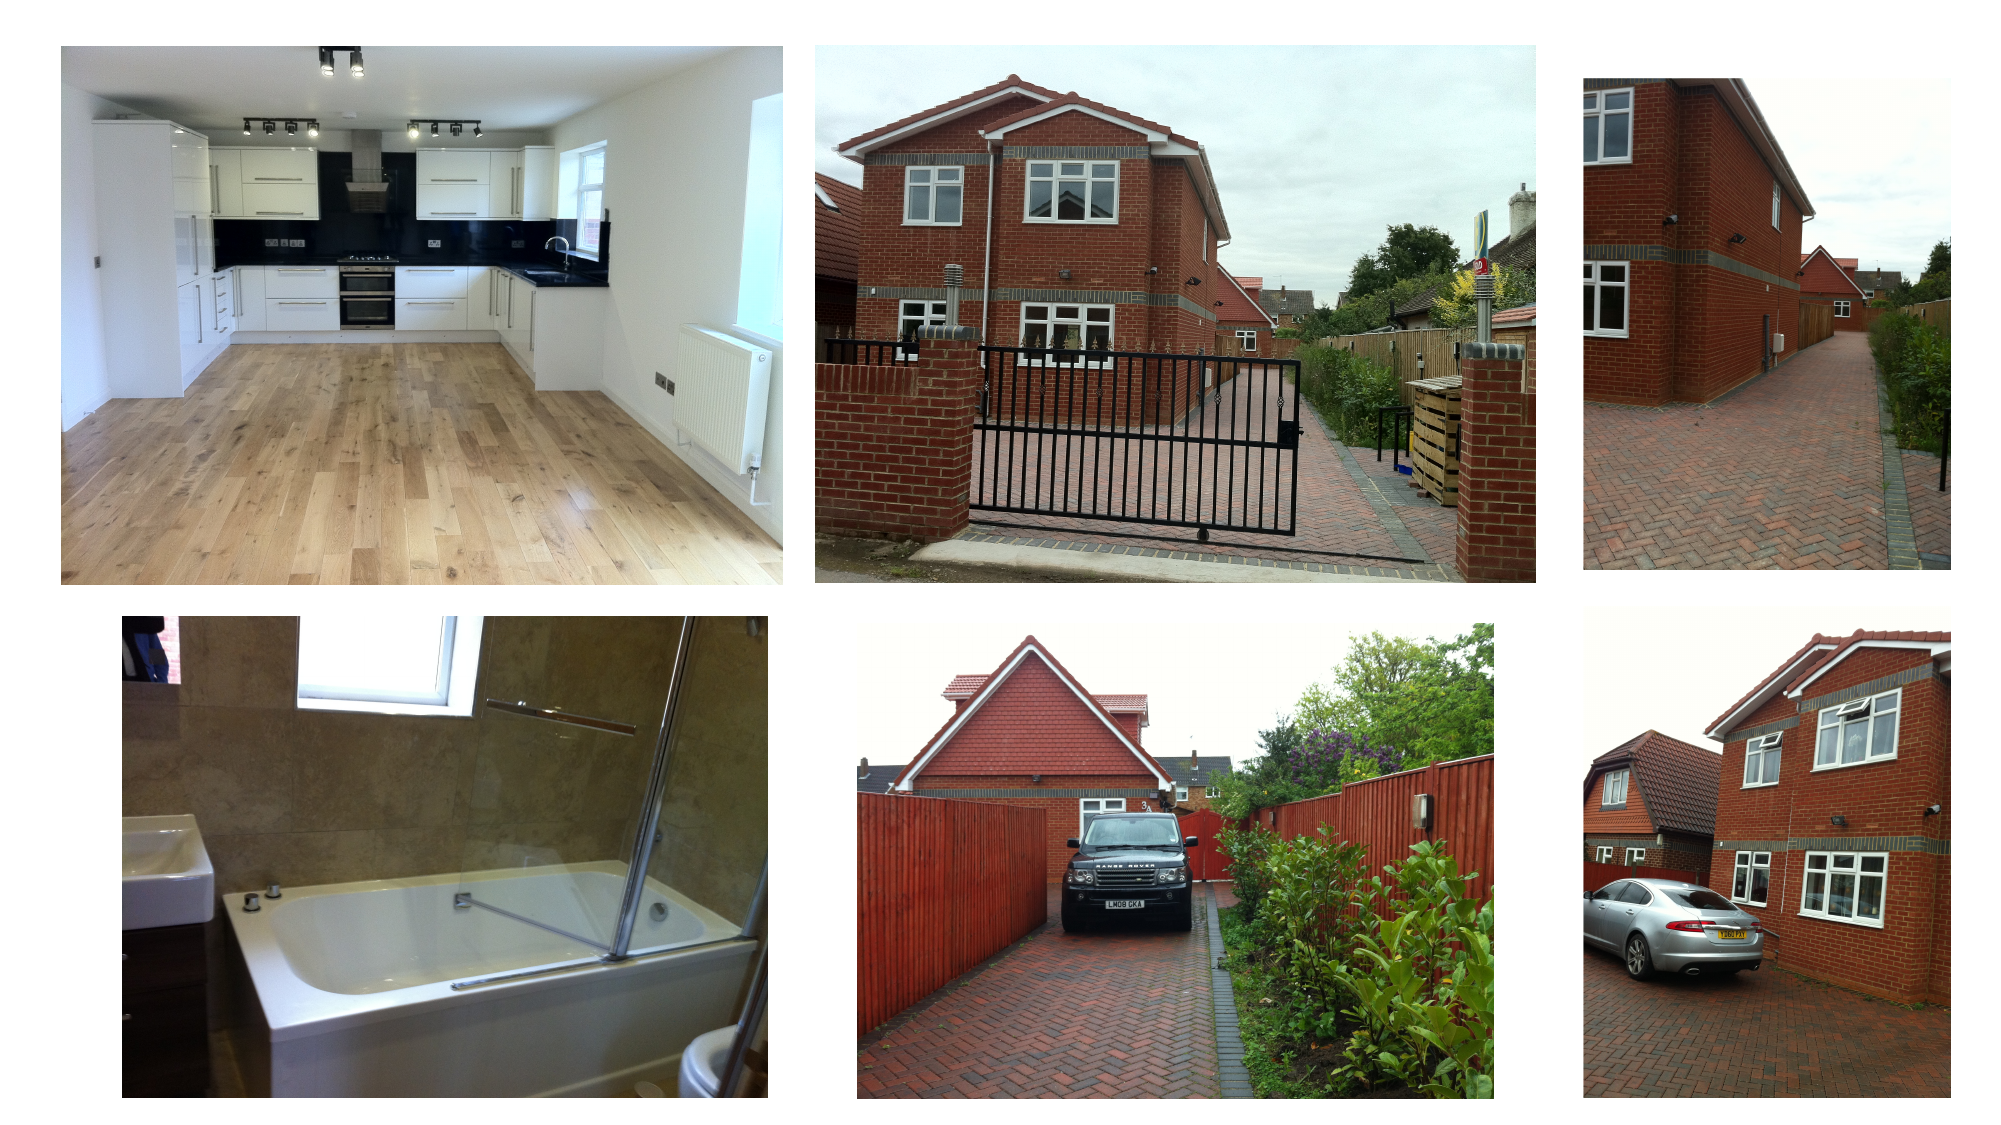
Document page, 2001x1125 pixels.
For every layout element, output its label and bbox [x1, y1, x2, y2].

picture [61, 46, 783, 585]
picture [815, 45, 2000, 584]
picture [857, 623, 1494, 1099]
picture [122, 616, 768, 1098]
picture [1521, 607, 2000, 1098]
